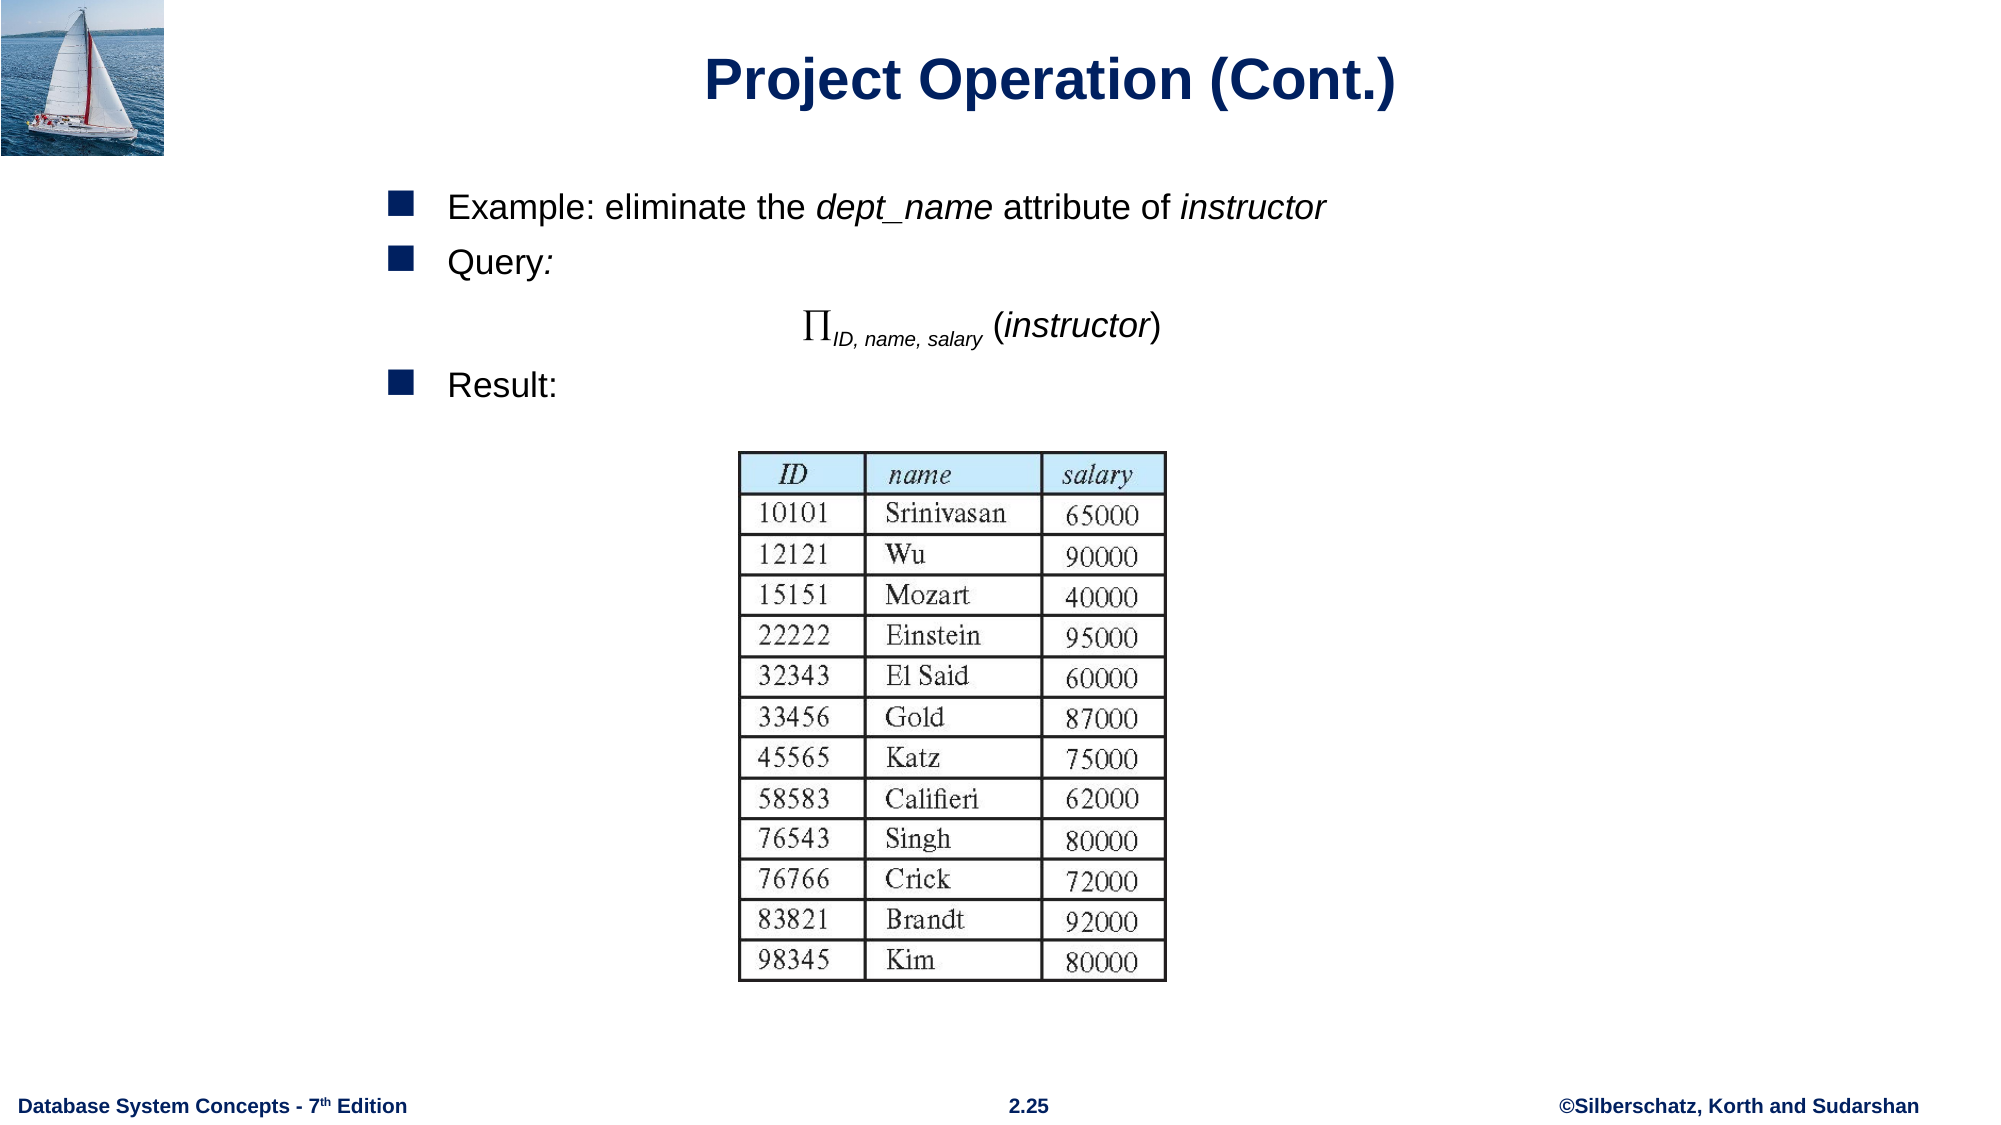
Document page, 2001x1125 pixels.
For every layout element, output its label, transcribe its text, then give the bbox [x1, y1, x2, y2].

picture [738, 451, 1168, 982]
picture [1, 0, 164, 156]
list Example: eliminate the dept_name attribute of instructor Query: ID, name, salary (instructor) Result: [376, 176, 1672, 452]
title Project Operation (Cont.) [167, 18, 1935, 120]
